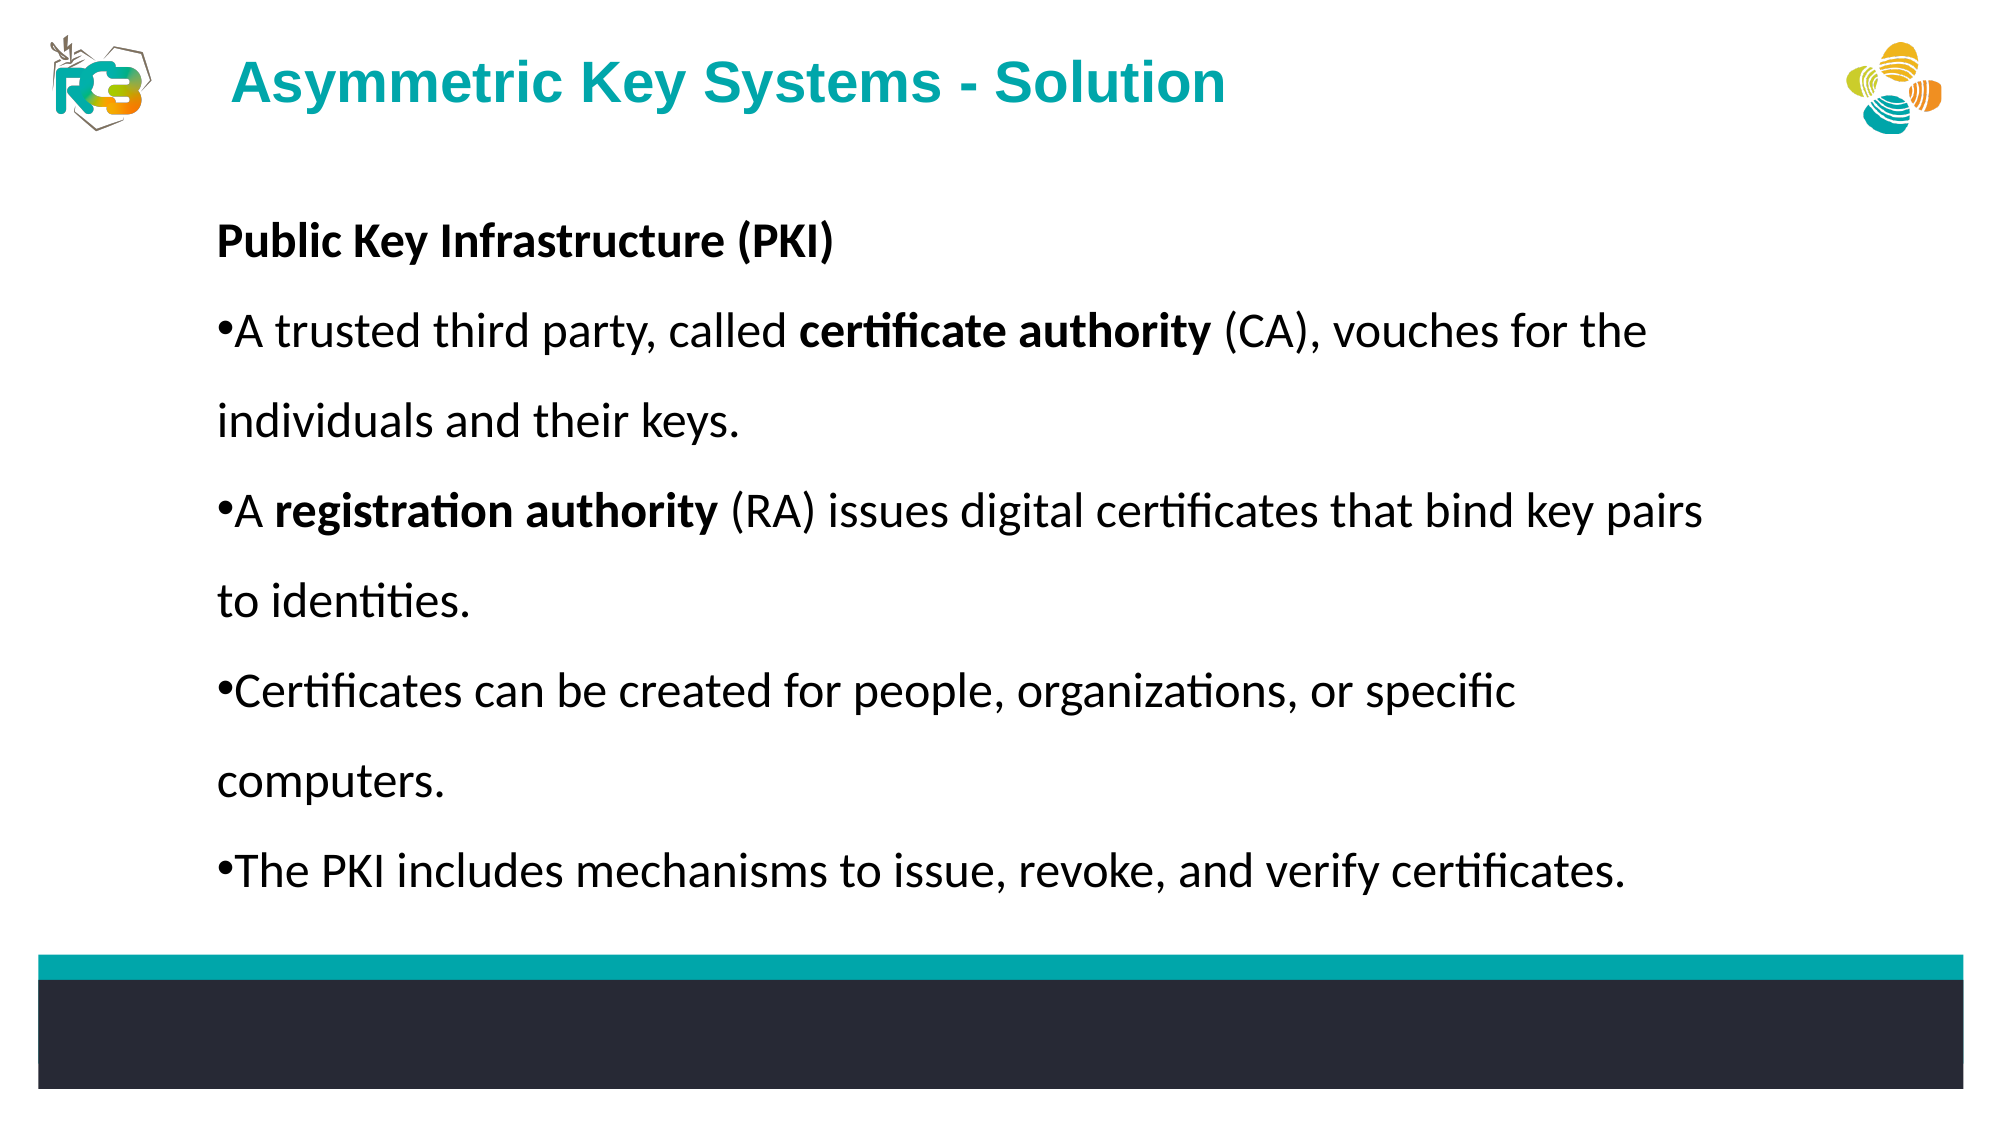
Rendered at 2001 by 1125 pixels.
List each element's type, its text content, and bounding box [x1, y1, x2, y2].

picture [50, 32, 152, 134]
list Asymmetric Key Systems - Solution [215, 44, 1820, 137]
text_box Public Key Infrastructure (PKI) A trusted third party, called certificate authority (CA), vouches for the individuals and their keys. A registration authority (RA) issues digital certificates that bind key pairs to identities. Certificates can be created for people, organizations, or specific computers. The PKI includes mechanisms to issue, revoke, and verify certificates. [202, 169, 1750, 905]
